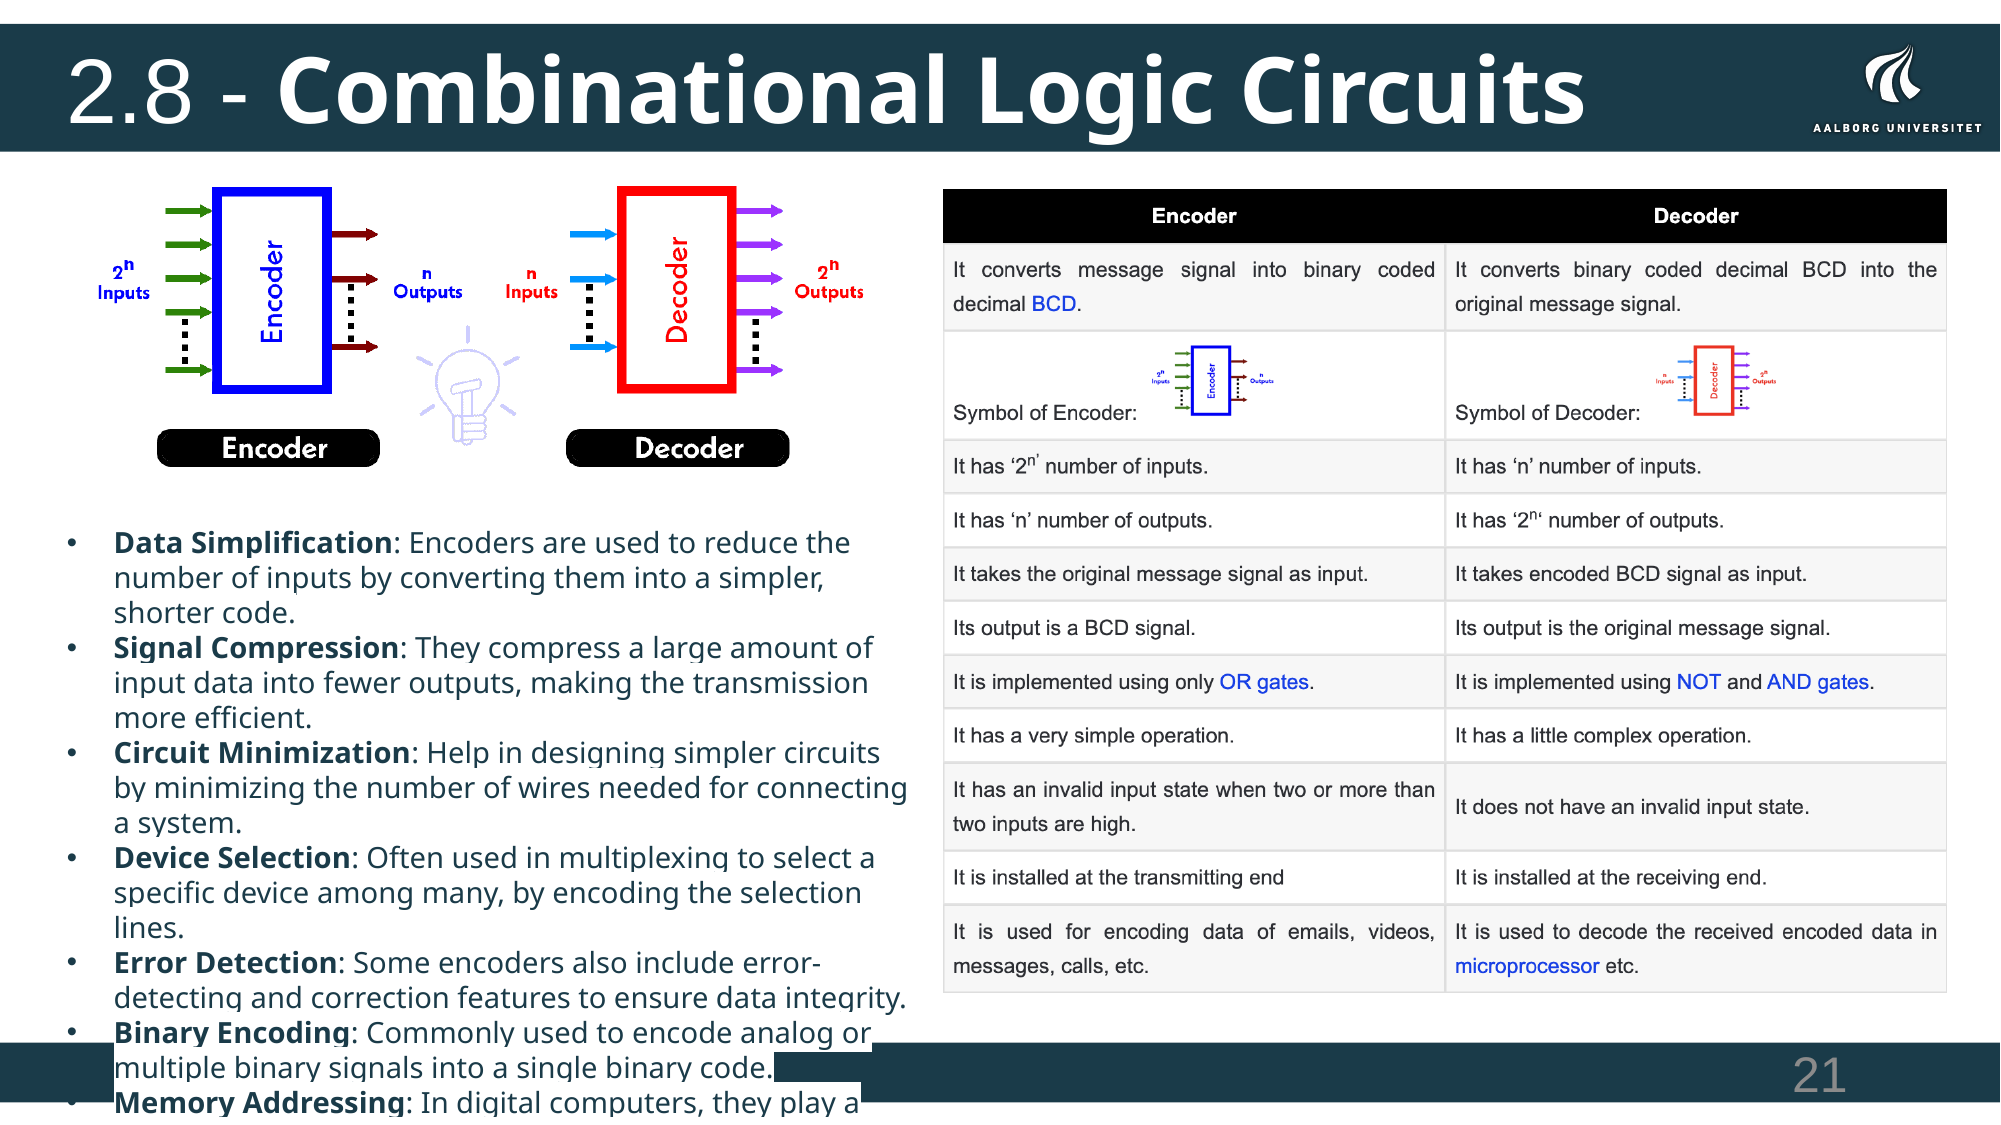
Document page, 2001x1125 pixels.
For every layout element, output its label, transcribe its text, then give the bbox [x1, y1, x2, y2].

title 2.8 - Combinational Logic Circuits [52, 36, 1778, 140]
picture [935, 184, 1960, 1005]
text_box Data Simplification: Encoders are used to reduce the number of inputs by converting them into a simpler, shorter code. Signal Compression: They compress a large amount of input data into fewer outputs, making the transmission more efficient. Circuit Minimization: Help in designing simpler circuits by minimizing the number of wires needed for connecting a system. Device Selection: Often used in multiplexing to select a specific device among many, by encoding the selection lines. Error Detection: Some encoders also include error-detecting and correction features to ensure data integrity. Binary Encoding: Commonly used to encode analog or multiple binary signals into a single binary code. Memory Addressing: In digital computers, they play a critical role in forming the address lines to select memory locations. [52, 517, 936, 1125]
picture [72, 164, 875, 473]
picture [1799, 30, 1995, 146]
